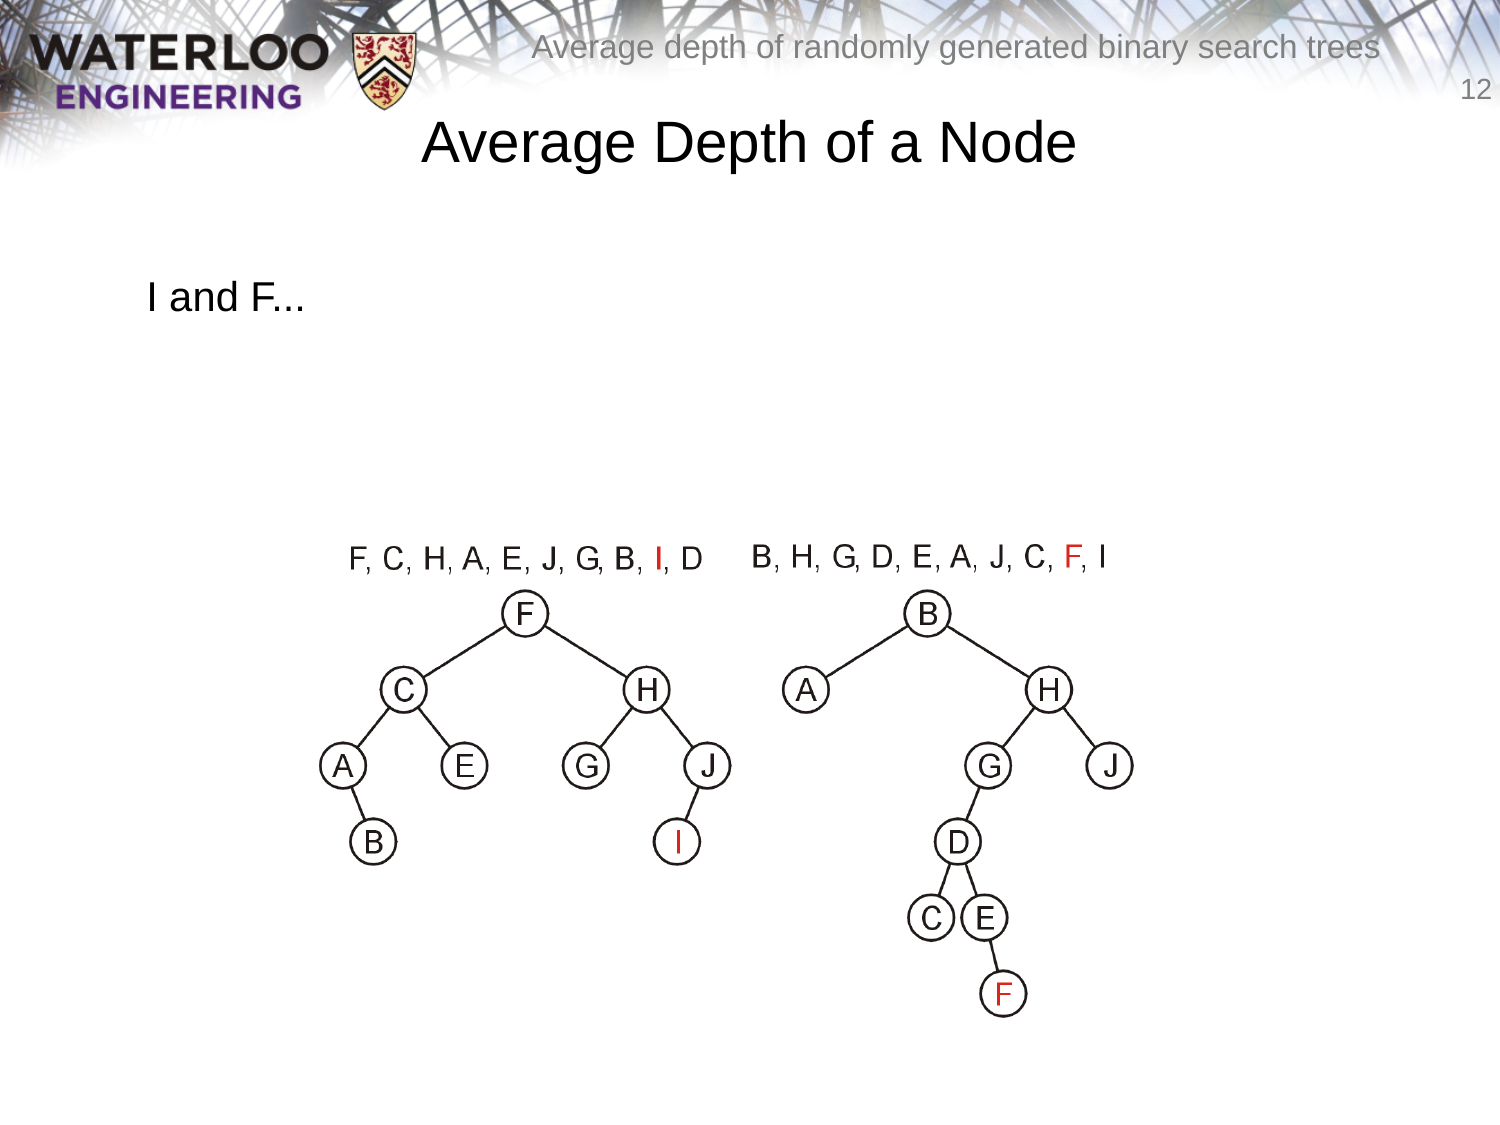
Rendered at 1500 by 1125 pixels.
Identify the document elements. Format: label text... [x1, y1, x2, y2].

list I and F... [74, 262, 1426, 1006]
title Average Depth of a Node [74, 44, 1426, 233]
picture [0, 0, 1500, 1125]
